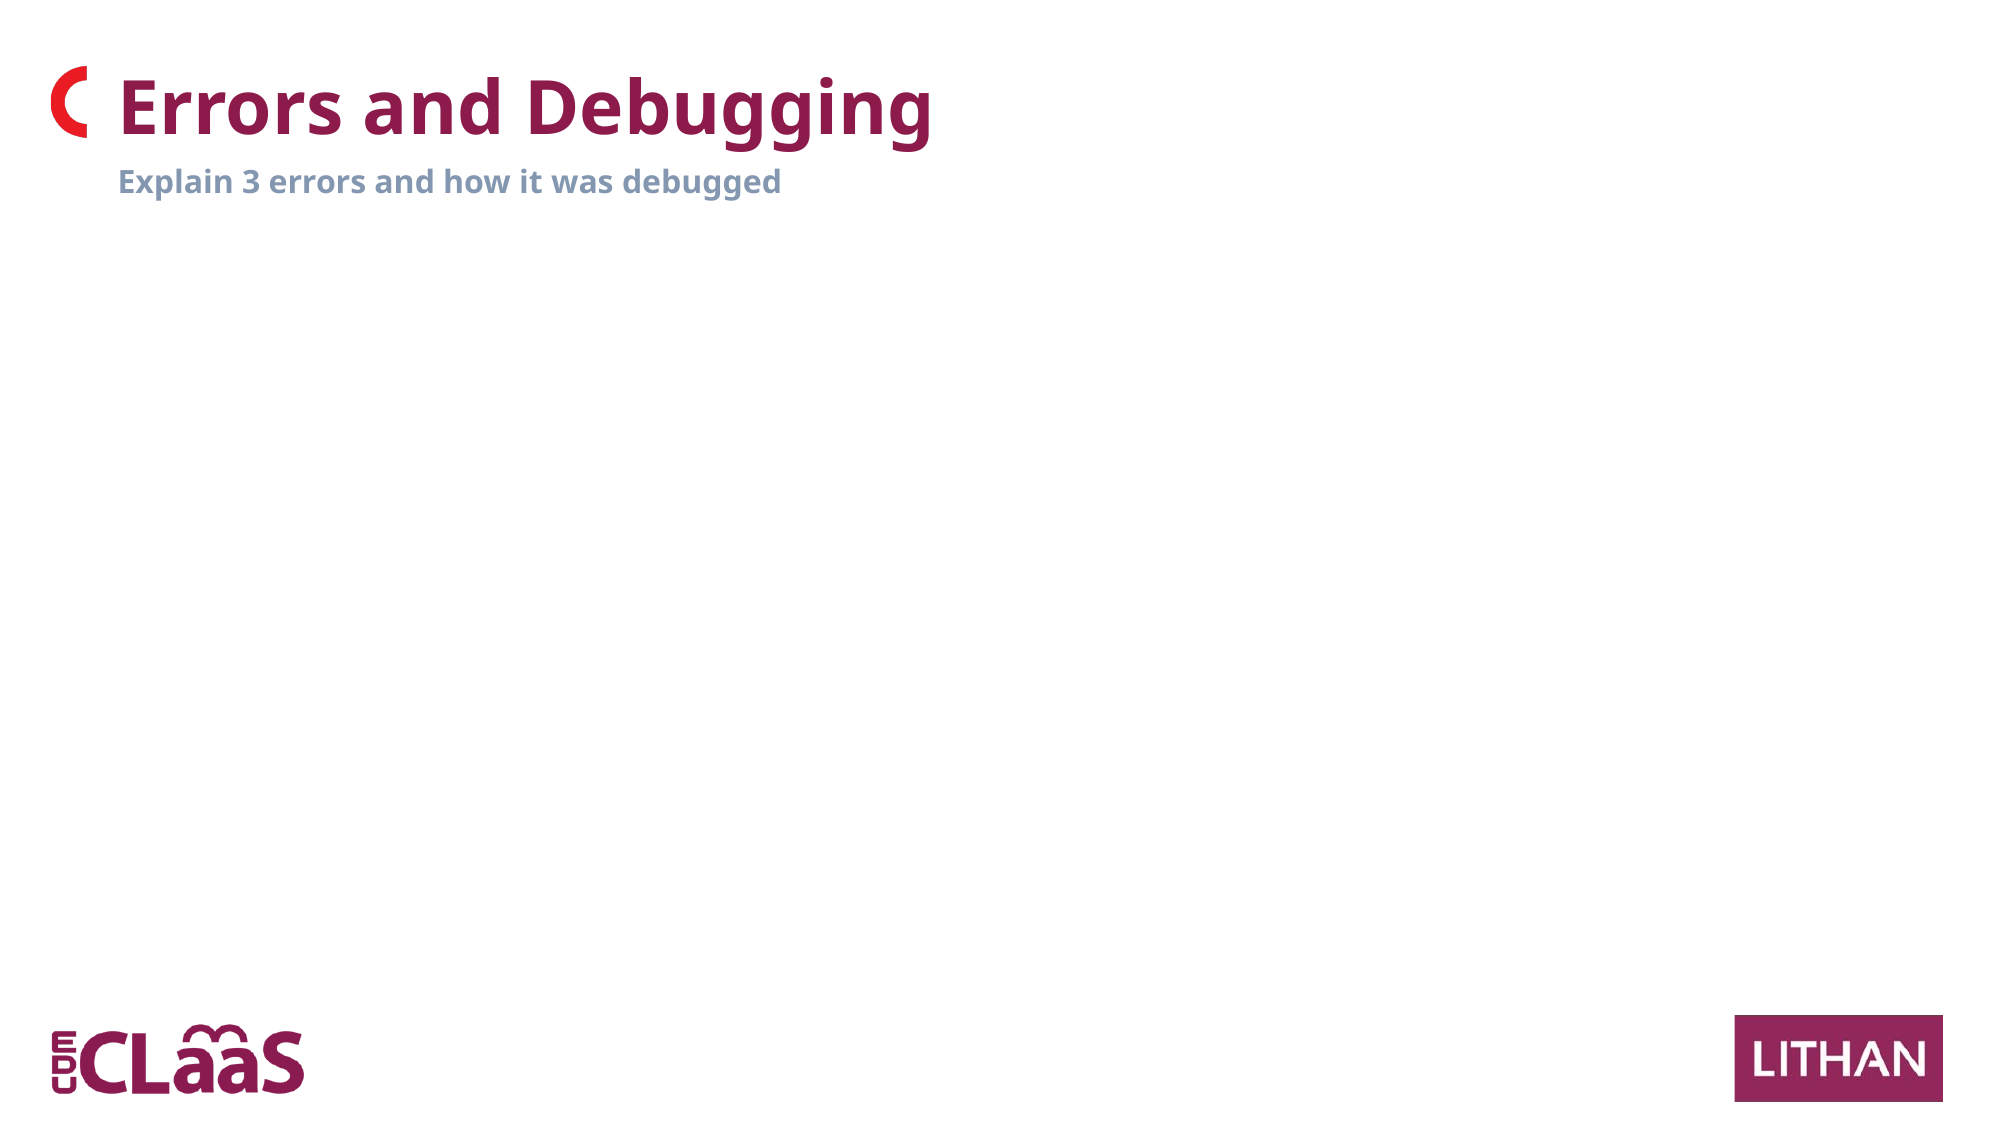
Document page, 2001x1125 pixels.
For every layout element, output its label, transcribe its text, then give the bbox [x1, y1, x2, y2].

list Errors and Debugging [102, 19, 1884, 158]
picture [50, 66, 87, 138]
picture [50, 1022, 307, 1095]
list Explain 3 errors and how it was debugged [102, 158, 1884, 208]
picture [1734, 1015, 1943, 1102]
